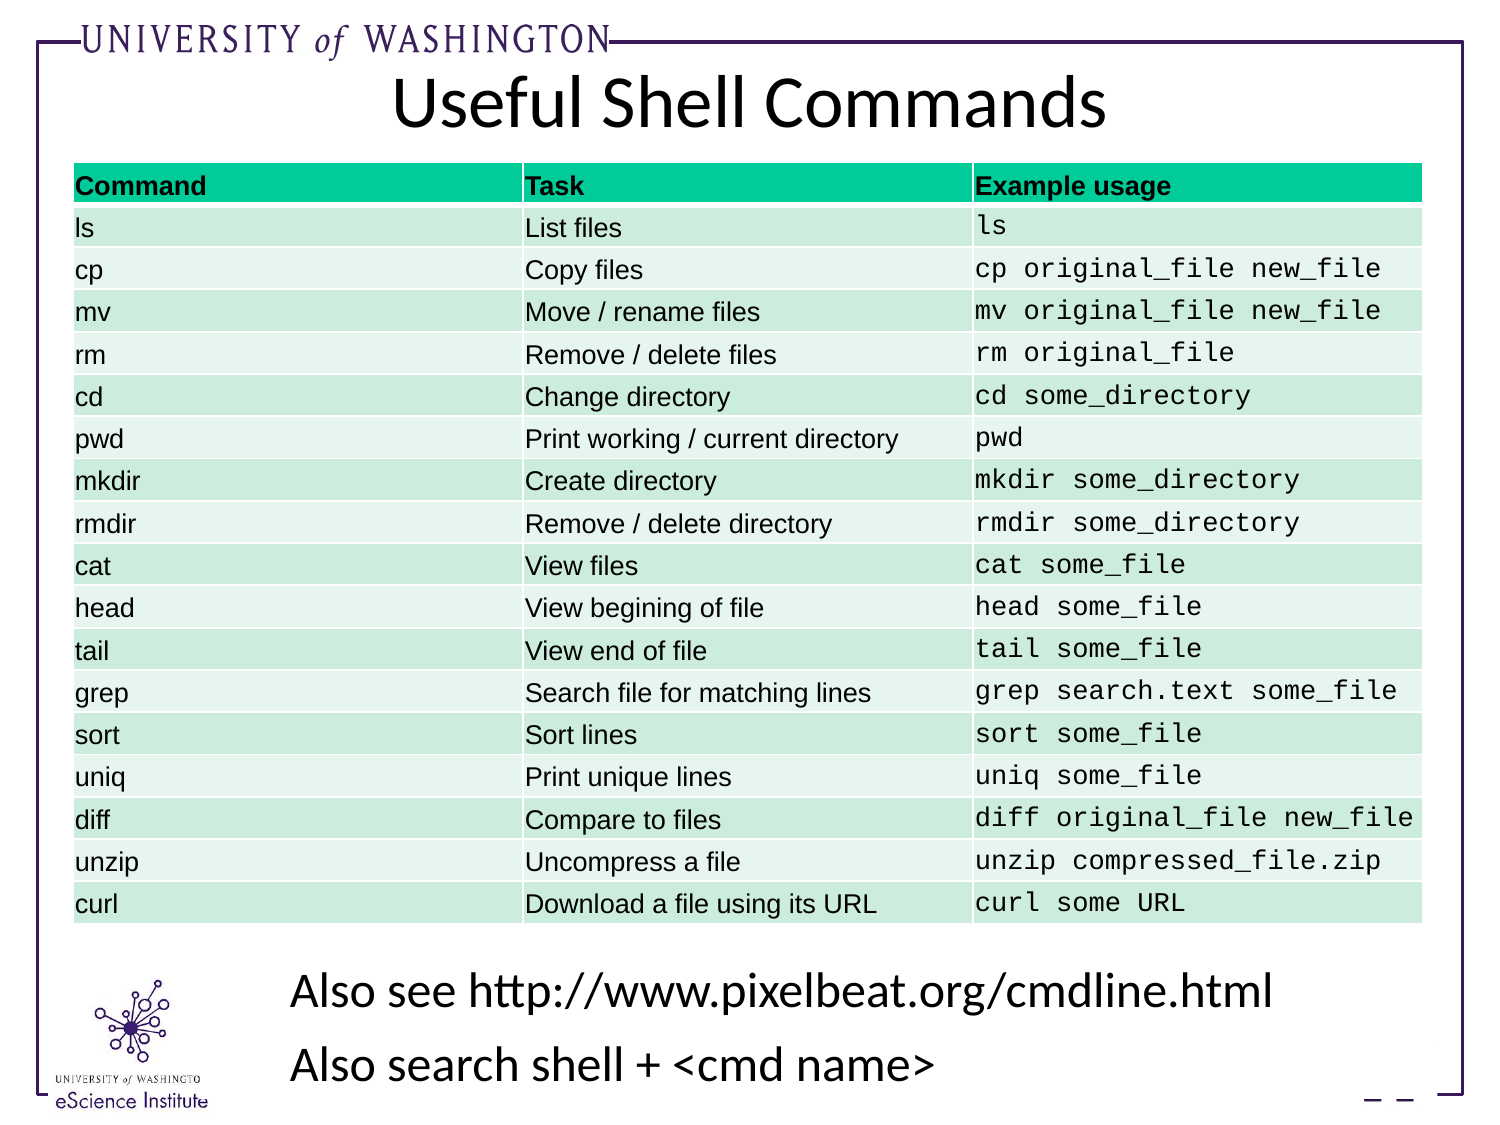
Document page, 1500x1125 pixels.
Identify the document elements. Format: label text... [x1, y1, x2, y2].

table_cell curl some URL [974, 882, 1422, 923]
table_cell Move / rename files [524, 290, 972, 331]
table_cell sort [74, 713, 522, 754]
table_cell Change directory [524, 375, 972, 415]
table_cell curl [74, 882, 522, 923]
table_cell List files [524, 208, 972, 246]
table_cell Remove / delete files [524, 333, 972, 373]
table_cell cp [74, 248, 522, 288]
table_cell mkdir [74, 459, 522, 500]
table_cell cd some_directory [974, 375, 1422, 415]
table_cell Remove / delete directory [524, 502, 972, 542]
table_cell sort some_file [974, 713, 1422, 754]
picture [1339, 1099, 1438, 1107]
picture [81, 24, 609, 45]
table_cell cat [74, 544, 522, 584]
table_cell head some_file [974, 586, 1422, 627]
text_box Also search shell + <cmd name> [200, 1024, 1438, 1099]
table_cell cd [74, 375, 522, 415]
table_cell Search file for matching lines [524, 671, 972, 711]
table_cell Create directory [524, 459, 972, 500]
table_header Example usage [974, 163, 1422, 202]
table_cell mv original_file new_file [974, 290, 1422, 331]
text_box Also see http://www.pixelbeat.org/cmdline.html [200, 949, 1438, 1024]
table_cell grep [74, 671, 522, 711]
table_cell rm [74, 333, 522, 373]
table_cell head [74, 586, 522, 627]
table_cell Copy files [524, 248, 972, 288]
table_cell ls [74, 208, 522, 246]
table_cell pwd [74, 417, 522, 458]
table_cell View begining of file [524, 586, 972, 627]
table_cell mv [74, 290, 522, 331]
table_cell diff original_file new_file [974, 798, 1422, 838]
table_cell tail some_file [974, 629, 1422, 669]
table_cell uniq [74, 755, 522, 796]
table_cell tail [74, 629, 522, 669]
table_cell uniq some_file [974, 755, 1422, 796]
title Useful Shell Commands [75, 45, 1425, 233]
table_cell cp original_file new_file [974, 248, 1422, 288]
table_cell ls [974, 208, 1422, 246]
table_cell cat some_file [974, 544, 1422, 584]
table_cell Compare to files [524, 798, 972, 838]
table_cell View files [524, 544, 972, 584]
table_cell Uncompress a file [524, 840, 972, 880]
table_cell pwd [974, 417, 1422, 458]
table_header Command [74, 163, 522, 202]
picture [48, 978, 213, 1113]
table_cell rmdir [74, 502, 522, 542]
table_header Task [524, 163, 972, 202]
table_cell mkdir some_directory [974, 459, 1422, 500]
table_cell Download a file using its URL [524, 882, 972, 923]
table_cell rm original_file [974, 333, 1422, 373]
table_cell Sort lines [524, 713, 972, 754]
table_cell View end of file [524, 629, 972, 669]
table_cell diff [74, 798, 522, 838]
table_cell Print unique lines [524, 755, 972, 796]
table_cell unzip compressed_file.zip [974, 840, 1422, 880]
table_cell rmdir some_directory [974, 502, 1422, 542]
table_cell grep search.text some_file [974, 671, 1422, 711]
table_cell Print working / current directory [524, 417, 972, 458]
table_cell unzip [74, 840, 522, 880]
